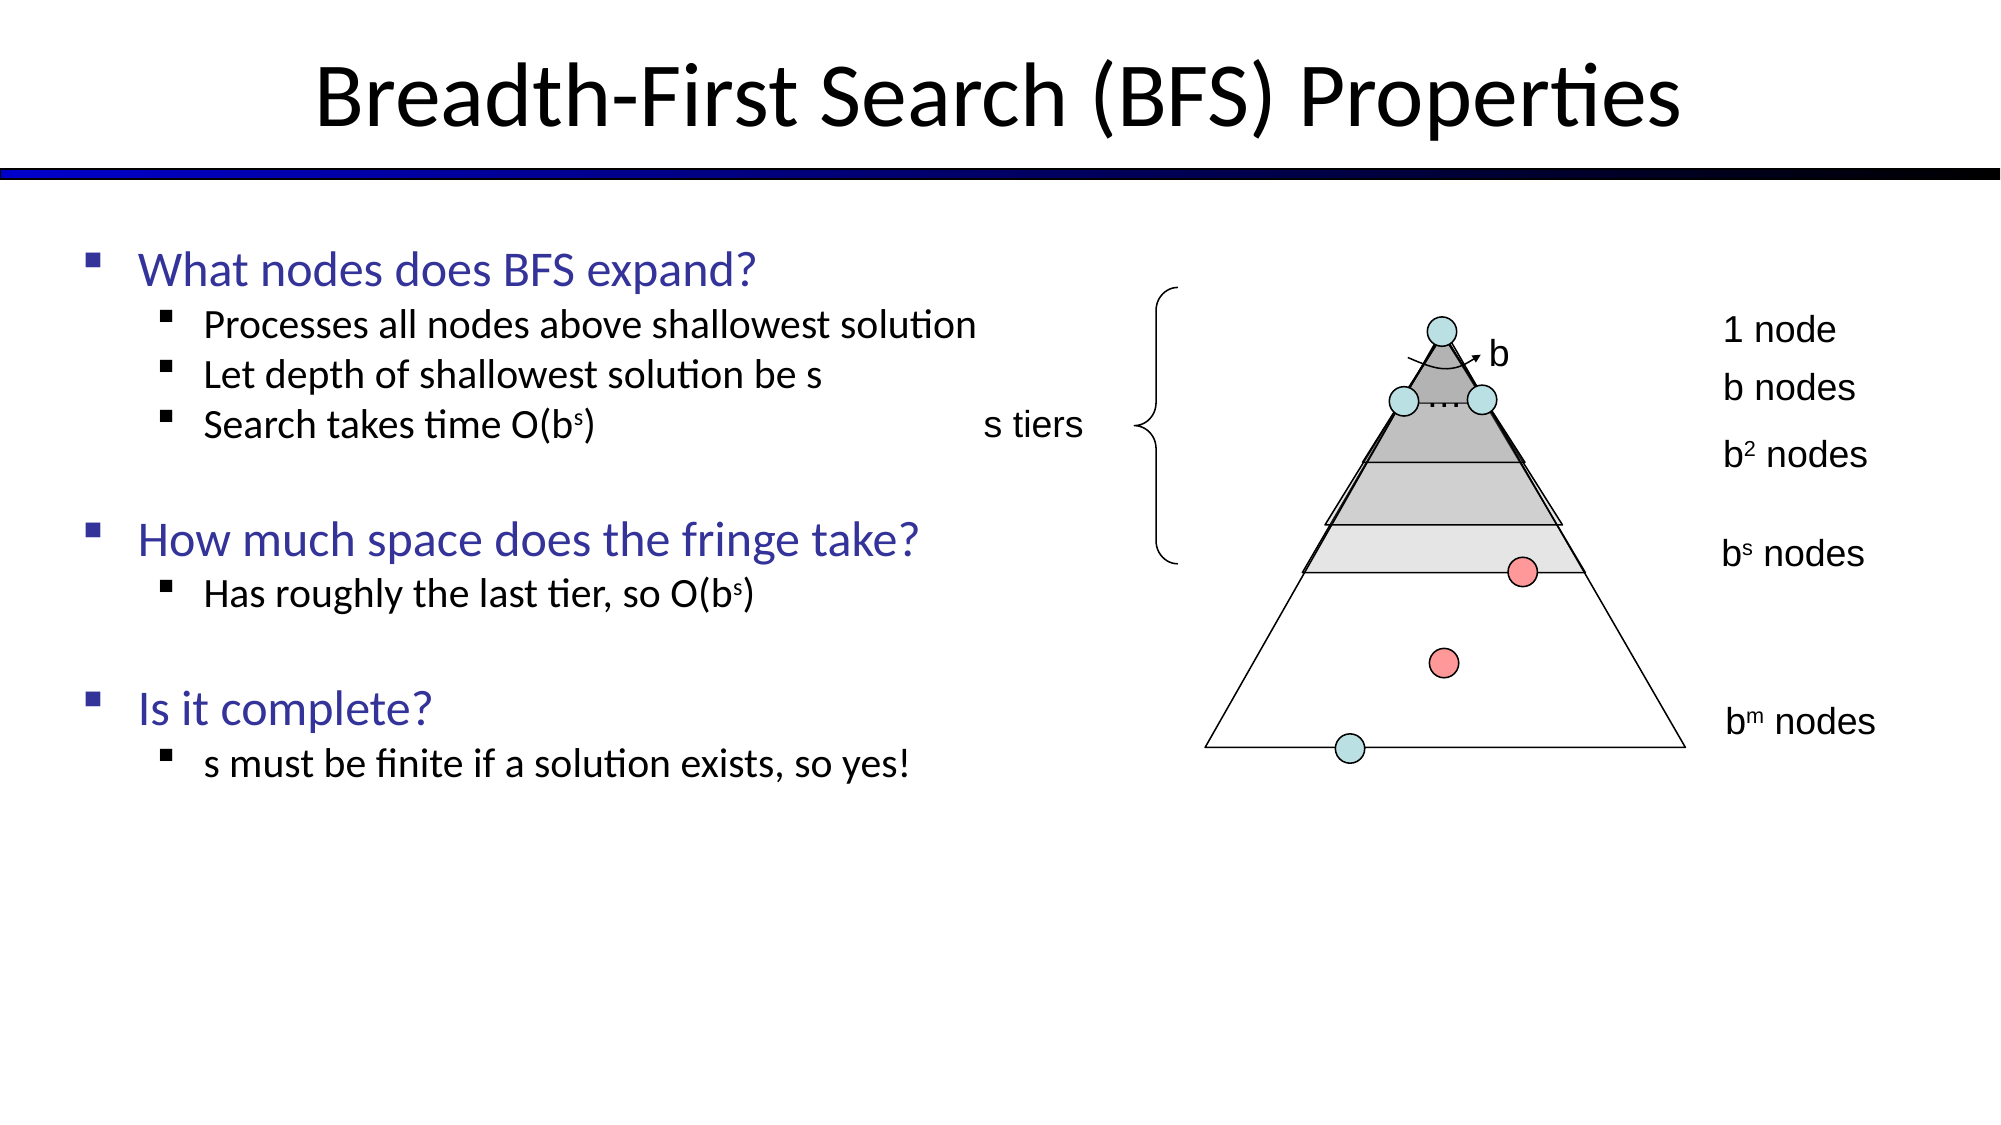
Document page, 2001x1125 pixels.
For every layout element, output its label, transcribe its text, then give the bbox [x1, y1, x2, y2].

text_box [1429, 648, 1459, 678]
text_box [1427, 343, 1459, 356]
text_box [1407, 354, 1473, 369]
list What nodes does BFS expand? Processes all nodes above shallowest solution Let depth of shallowest solution be s Search takes time O(bs) How much space does the fringe take? Has roughly the last tier, so O(bs) Is it complete? s must be finite if a solution exists, so yes! [66, 228, 1001, 1006]
text_box [1492, 411, 1525, 463]
text_box [1508, 557, 1538, 587]
text_box s tiers [968, 392, 1177, 453]
text_box [1467, 385, 1497, 415]
text_box [1205, 365, 1686, 748]
text_box bm nodes [1710, 689, 1950, 750]
text_box b [1473, 321, 1523, 382]
text_box 1 node [1707, 297, 1892, 358]
text_box [1156, 287, 1178, 564]
text_box … [1410, 362, 1456, 423]
text_box [1362, 413, 1394, 463]
text_box b nodes [1708, 355, 1892, 416]
text_box [1335, 733, 1365, 764]
text_box [1389, 386, 1410, 417]
text_box bs nodes [1706, 521, 1946, 582]
text_box [1427, 316, 1457, 347]
title Breadth-First Search (BFS) Properties [0, 0, 2000, 184]
text_box [1324, 463, 1366, 525]
text_box [1522, 463, 1563, 525]
text_box b2 nodes [1708, 422, 1892, 483]
